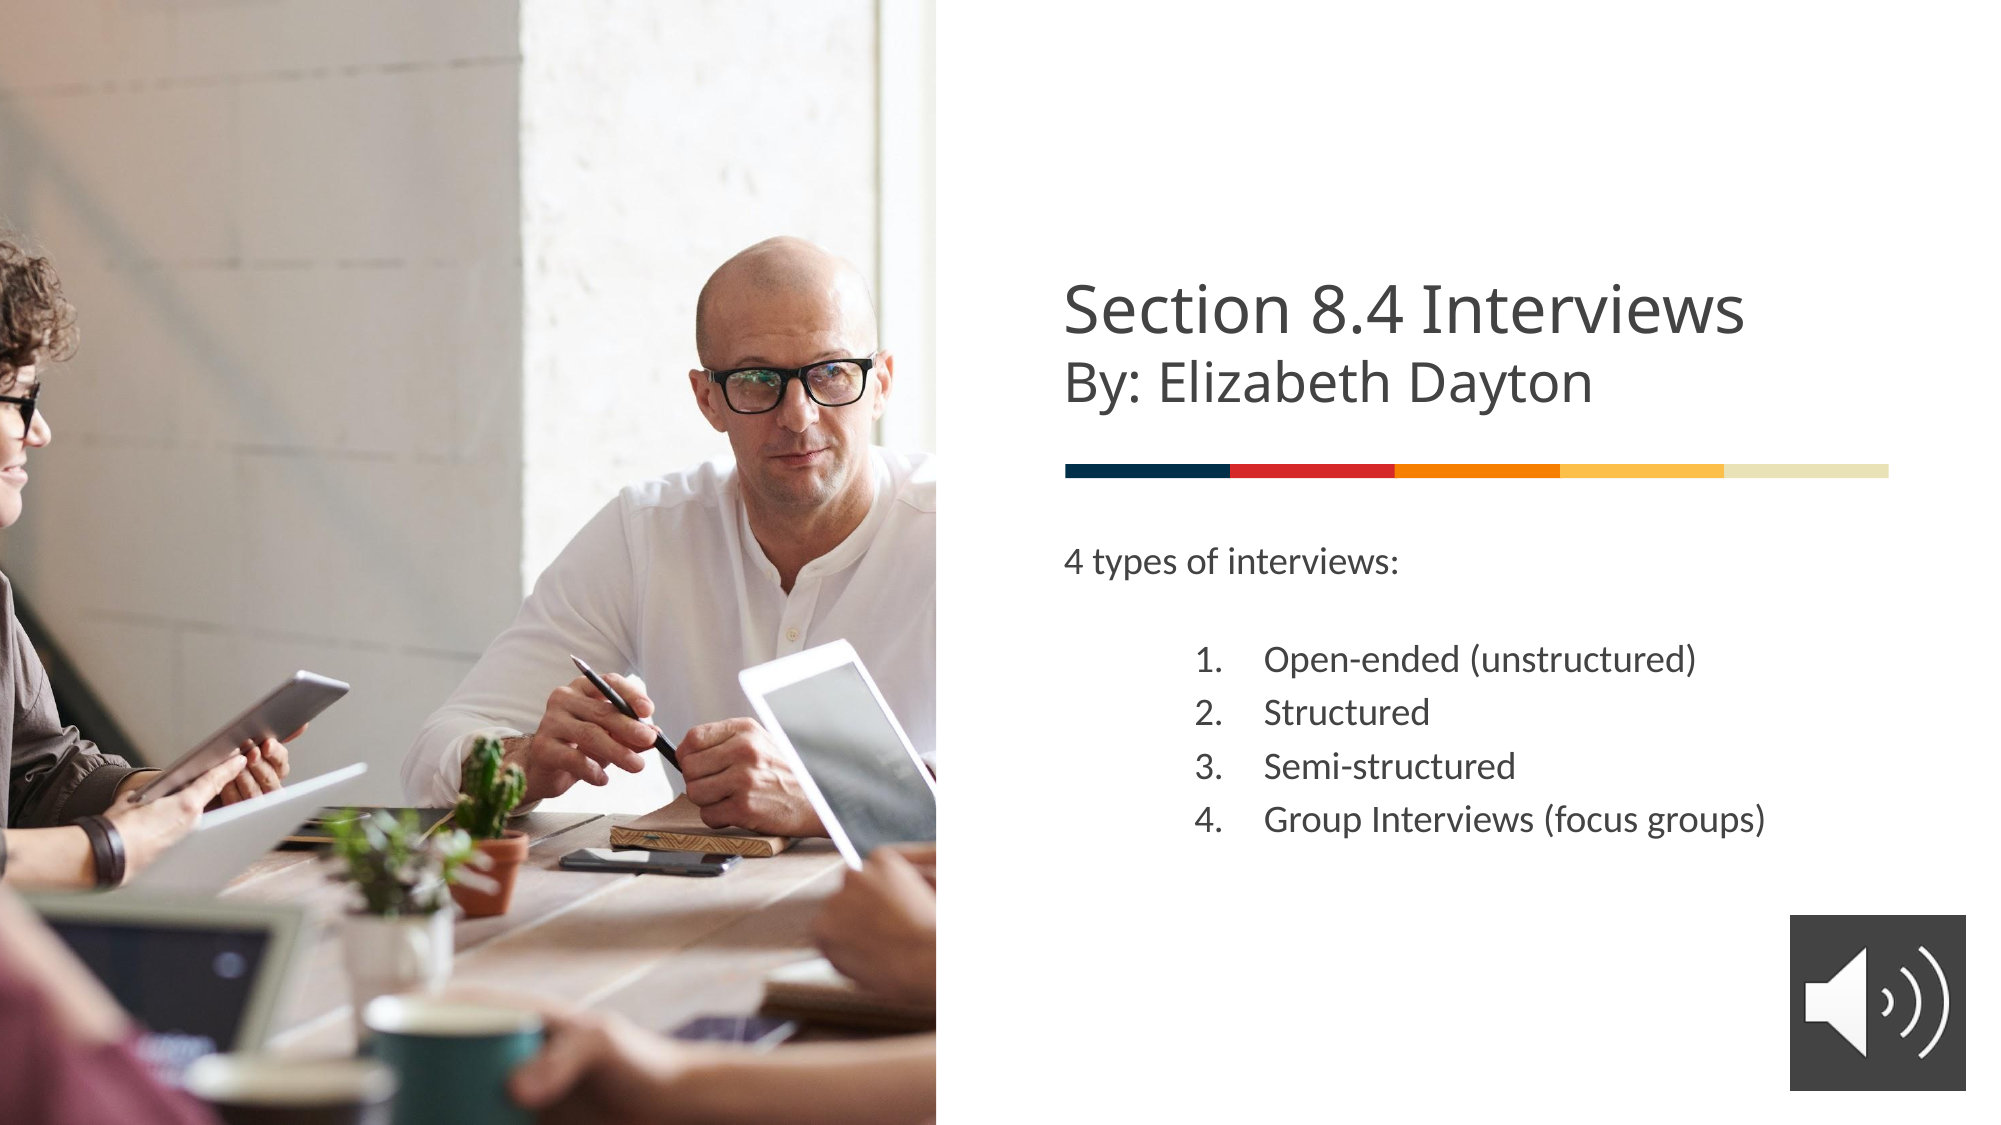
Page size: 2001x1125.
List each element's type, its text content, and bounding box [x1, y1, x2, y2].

picture [0, 0, 937, 1125]
title Section 8.4 Interviews By: Elizabeth Dayton [1043, 119, 1893, 434]
list 4 types of interviews: Open-ended (unstructured) Structured Semi-structured Group Interviews (focus groups) [1043, 508, 1893, 1006]
picture [1788, 913, 1967, 1092]
